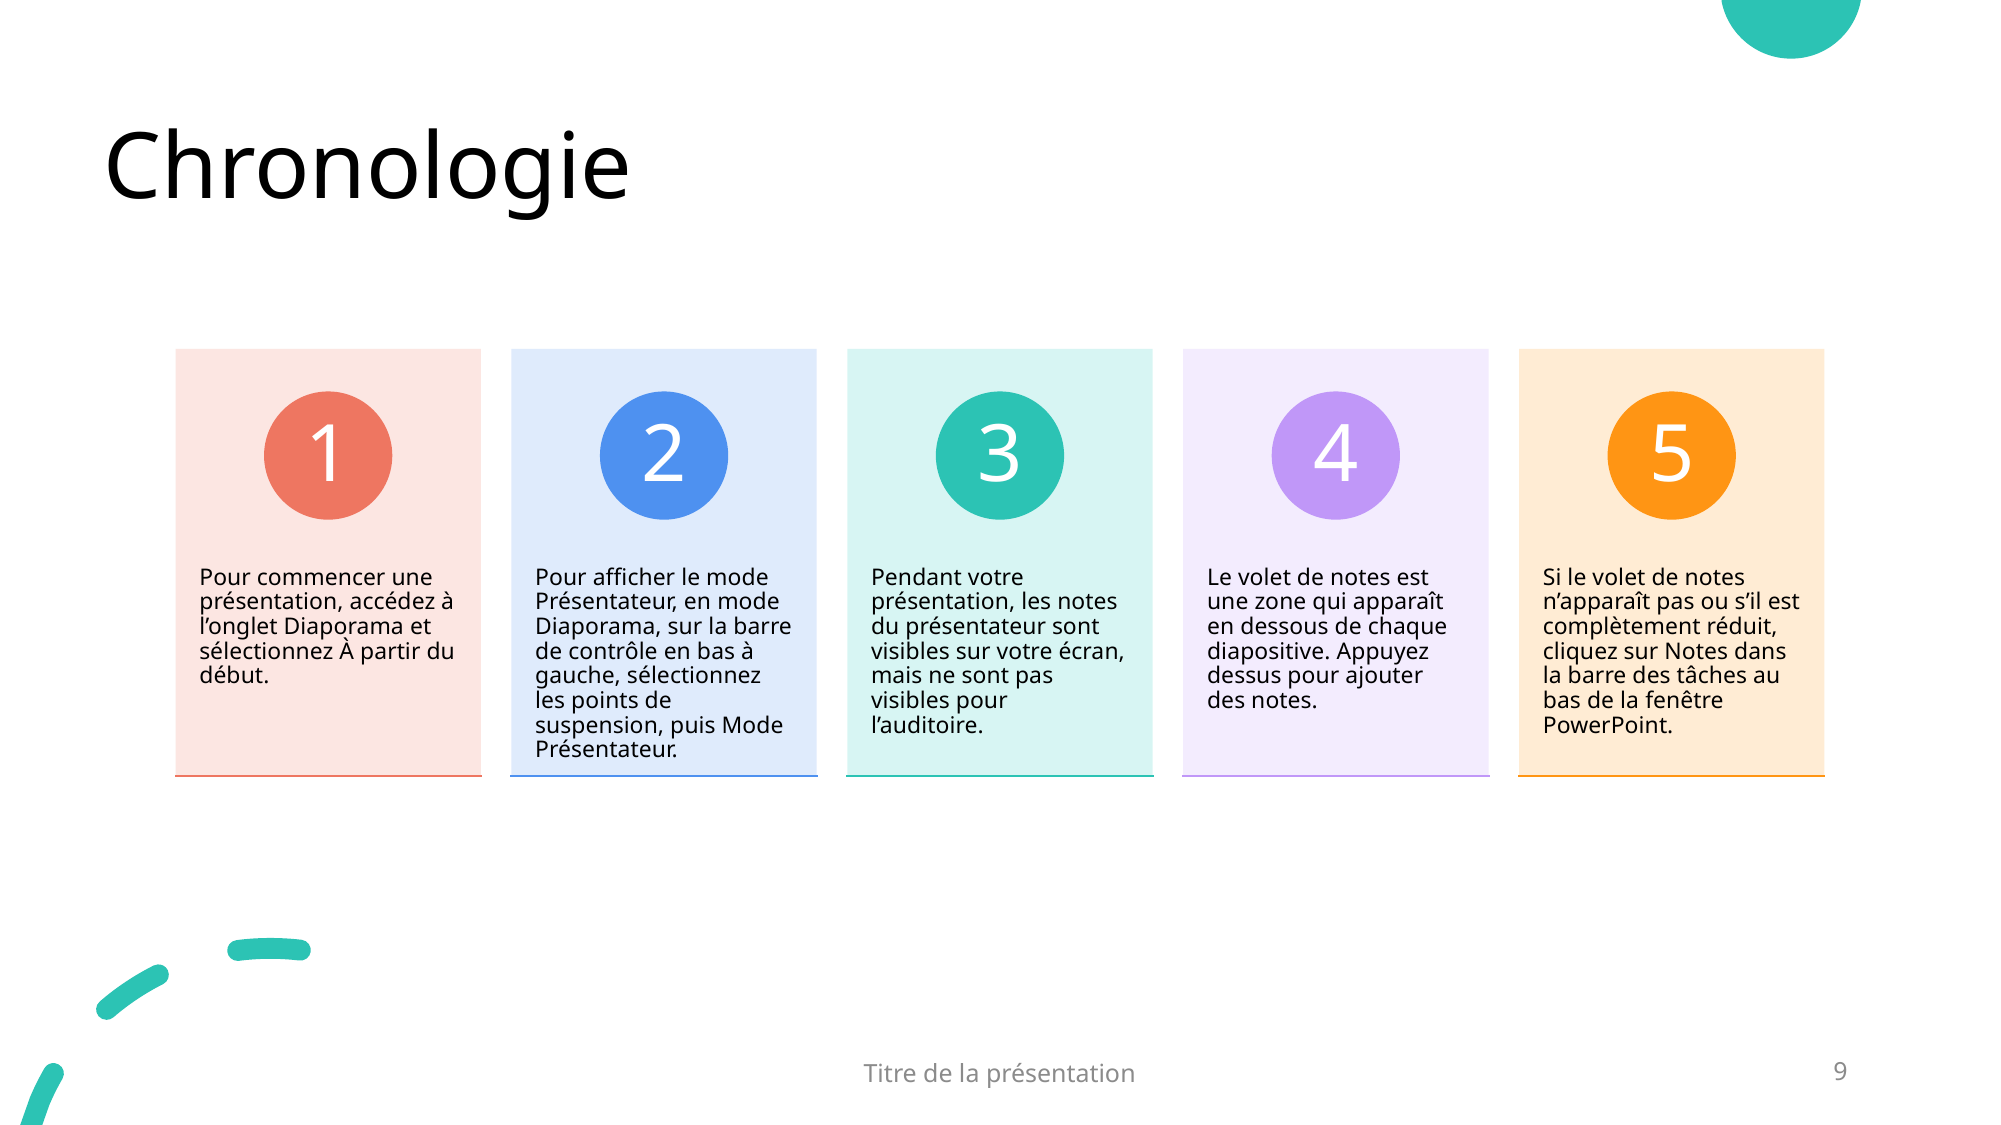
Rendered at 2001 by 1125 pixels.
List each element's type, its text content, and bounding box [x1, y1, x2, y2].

title Chronologie [88, 59, 1814, 278]
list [174, 205, 1825, 920]
footer Titre de la présentation [662, 1042, 1338, 1103]
slide_number 9 [1412, 1042, 1863, 1103]
